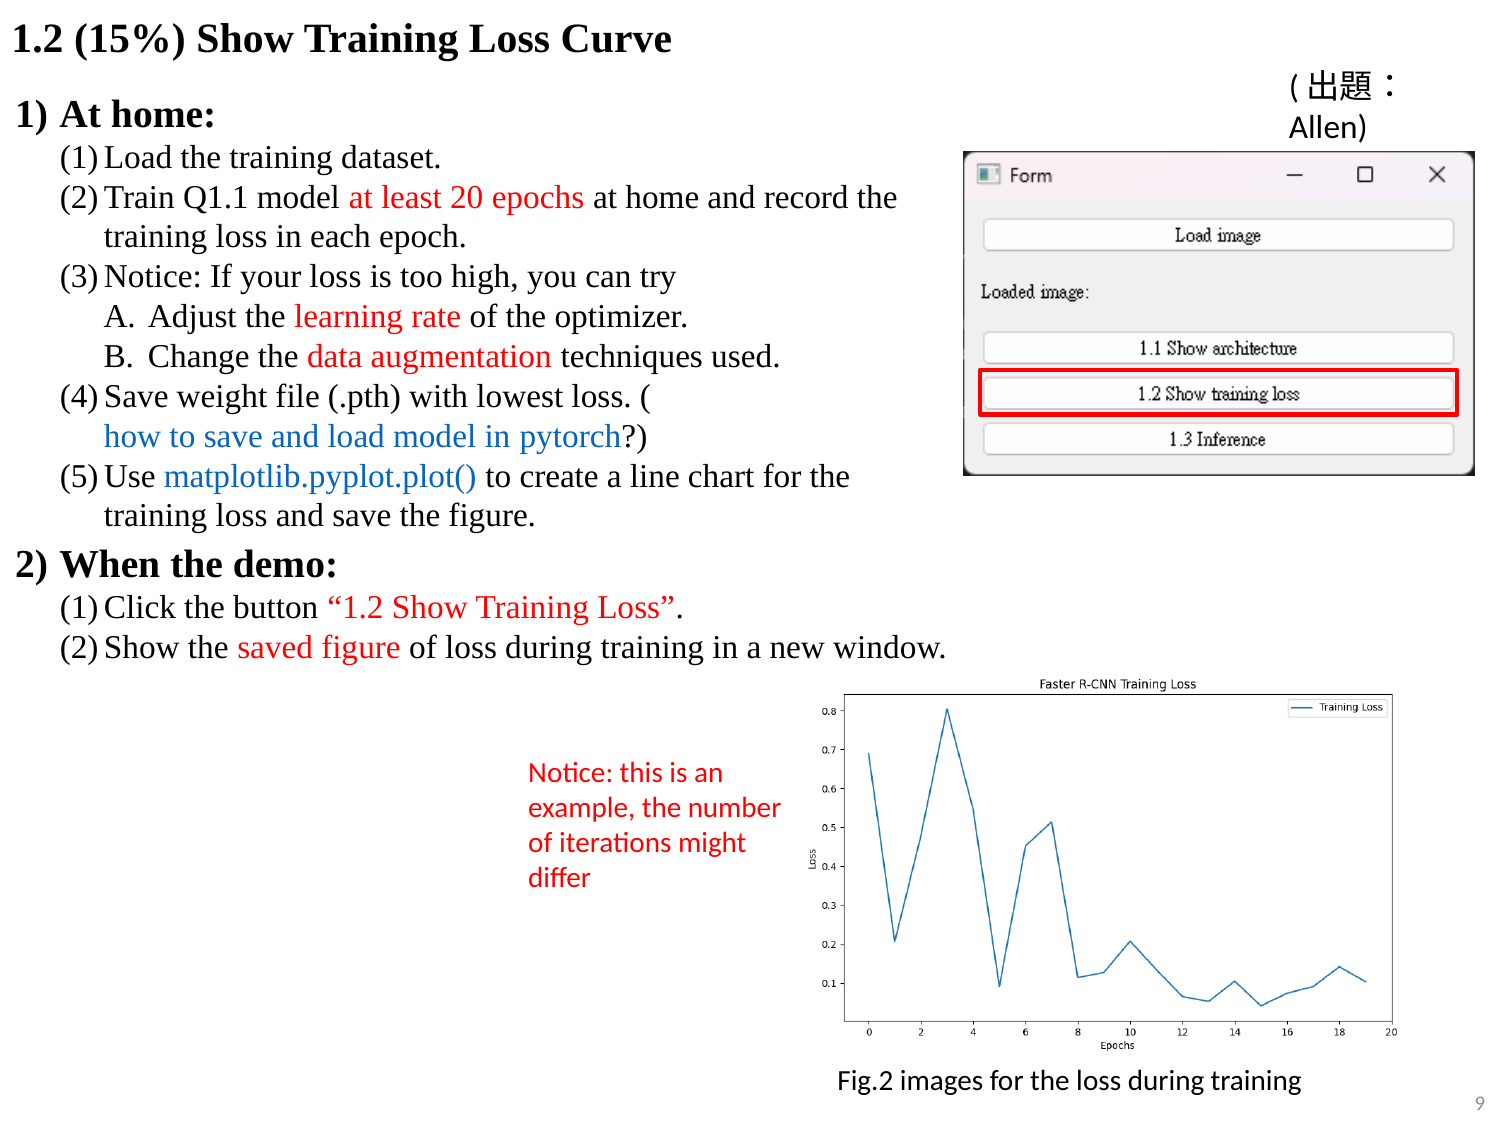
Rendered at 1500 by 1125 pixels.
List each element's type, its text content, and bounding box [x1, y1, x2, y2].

text_box At home: Load the training dataset. Train Q1.1 model at least 20 epochs at home and record the training loss in each epoch. Notice: If your loss is too high, you can try Adjust the learning rate of the optimizer. Change the data augmentation techniques used. Save weight file (.pth) with lowest loss. (how to save and load model in pytorch?) Use matplotlib.pyplot.plot() to create a line chart for the training loss and save the figure. When the demo: Click the button “1.2 Show Training Loss”. Show the saved figure of loss during training in a new window. [0, 72, 972, 734]
picture [962, 151, 1475, 476]
picture [755, 642, 1462, 1067]
text_box (出題：Allen) [1274, 58, 1500, 153]
slide_number 9 [1162, 1079, 1500, 1125]
text_box 1.2 (15%) Show Training Loss Curve [0, 0, 1500, 80]
text_box Notice: this is an example, the number of iterations might differ [513, 745, 750, 901]
text_box Fig.2 images for the loss during training [822, 1073, 1462, 1104]
